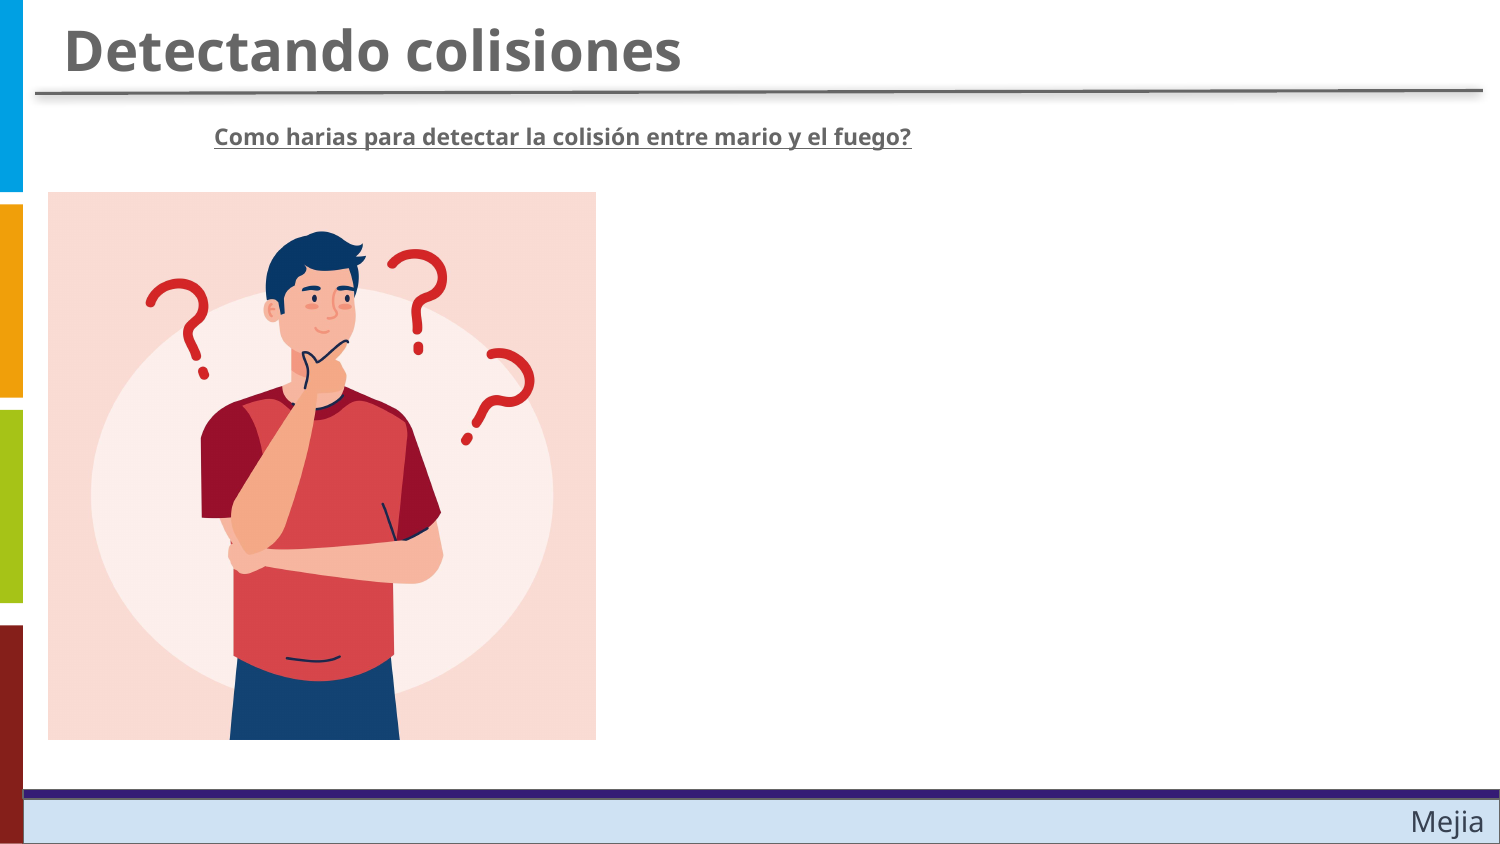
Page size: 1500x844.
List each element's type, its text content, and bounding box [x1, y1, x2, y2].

text_box Mejia [23, 799, 1500, 844]
text_box [0, 0, 23, 193]
text_box [0, 204, 23, 398]
text_box [0, 409, 23, 604]
text_box Detectando colisiones [48, 0, 1069, 88]
text_box [0, 625, 23, 844]
picture [48, 191, 597, 740]
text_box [34, 90, 1483, 94]
text_box Como harias para detectar la colisión entre mario y el fuego? [124, 107, 994, 193]
text_box [22, 789, 1500, 799]
